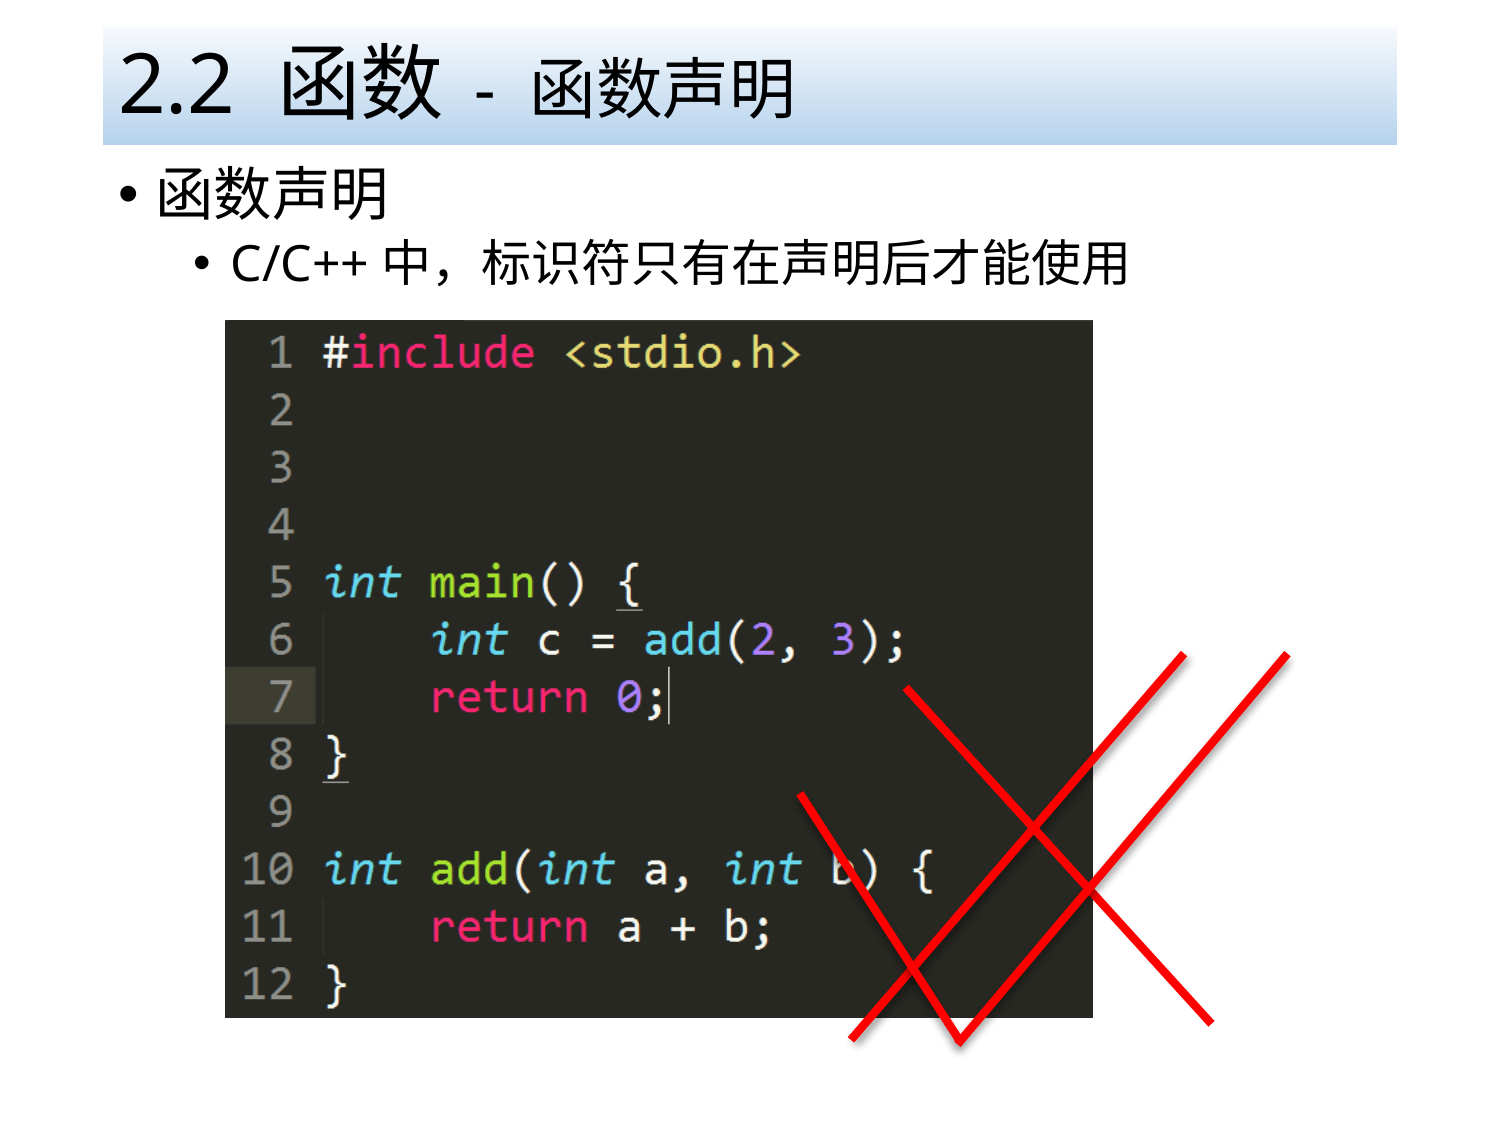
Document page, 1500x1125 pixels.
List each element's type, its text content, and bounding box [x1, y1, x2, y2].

list 函数声明 C/C++中，标识符只有在声明后才能使用 [103, 157, 1397, 1040]
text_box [799, 653, 1288, 1045]
title 2.2 函数 - 函数声明 [103, 27, 1397, 145]
picture [225, 319, 1094, 1019]
